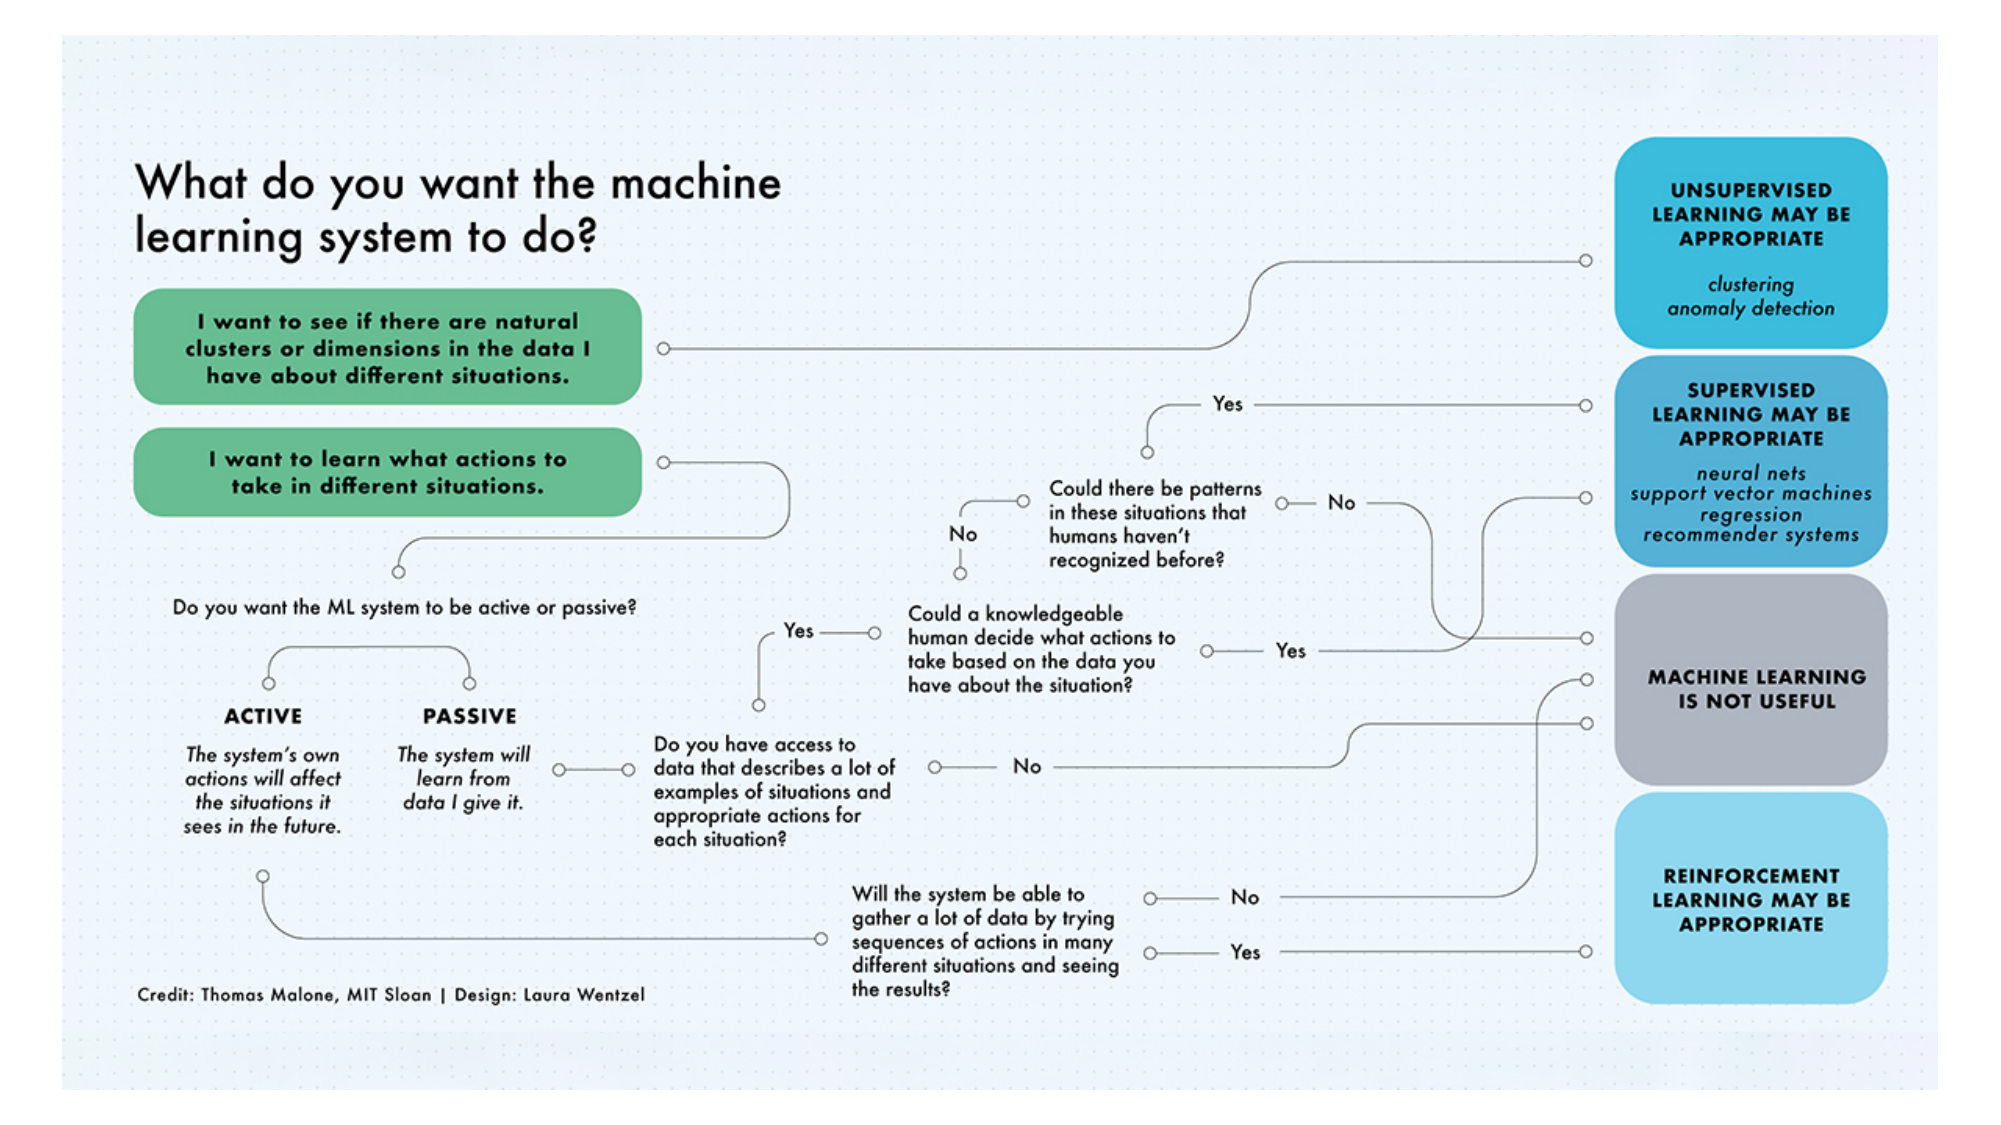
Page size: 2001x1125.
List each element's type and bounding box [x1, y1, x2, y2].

picture [62, 35, 1938, 1090]
